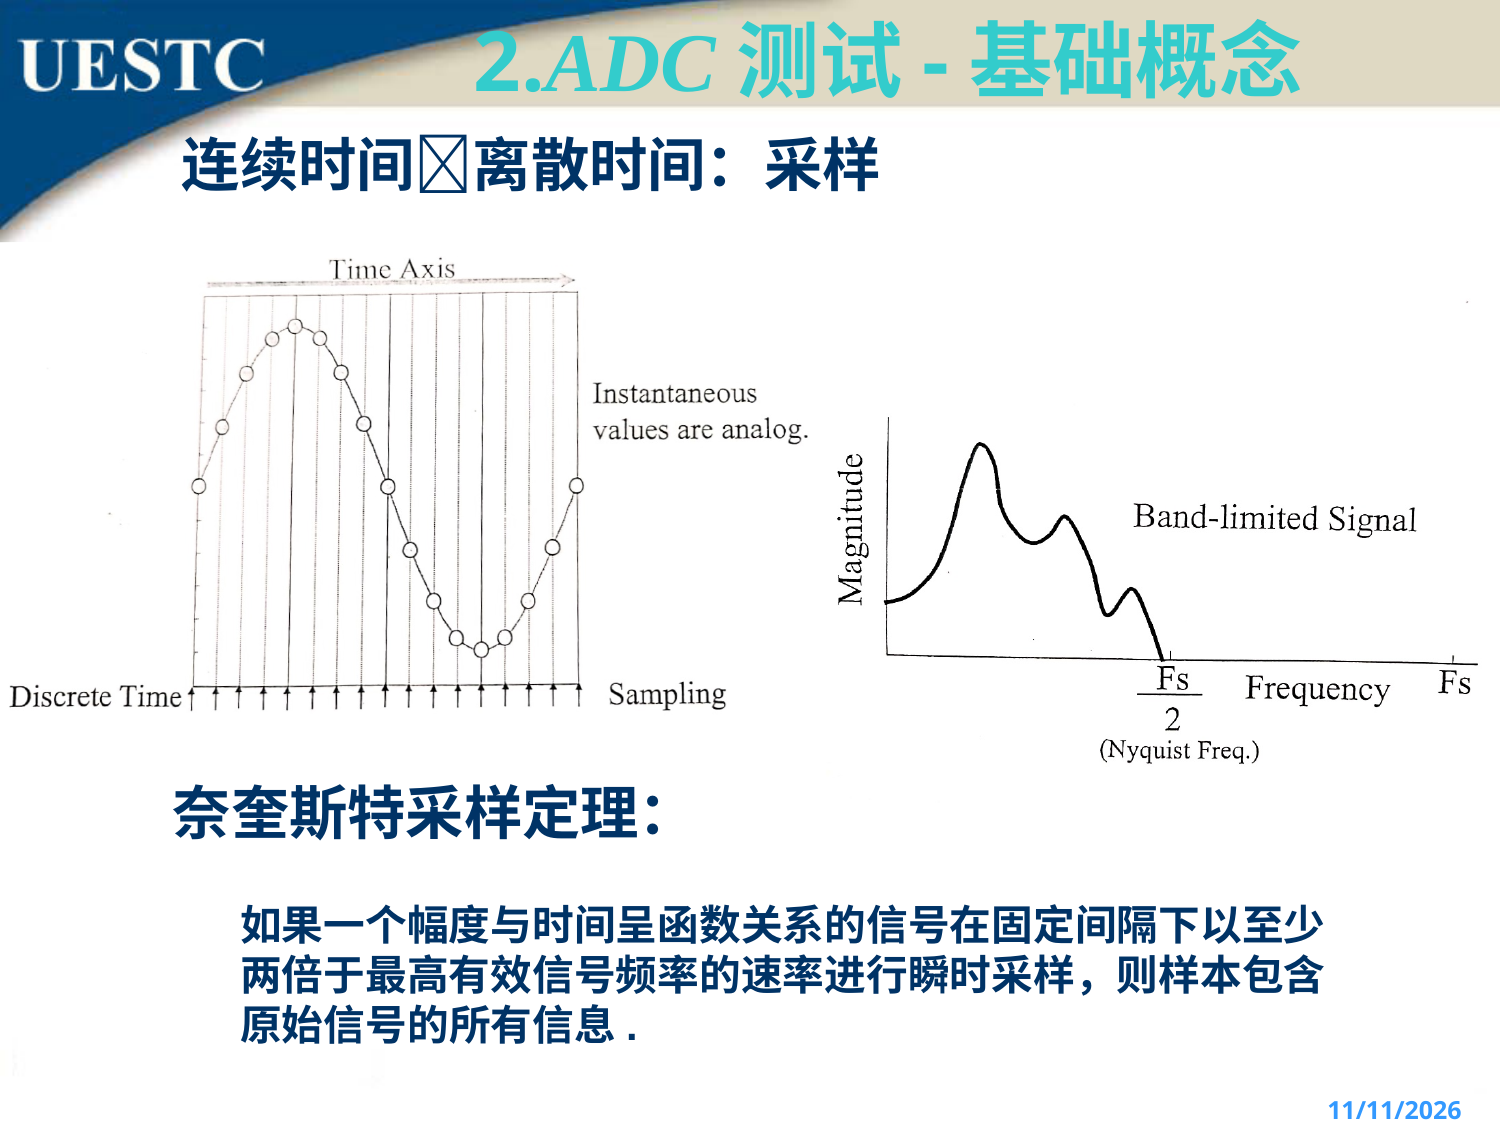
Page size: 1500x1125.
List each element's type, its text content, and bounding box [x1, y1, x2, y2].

picture [0, 0, 1500, 1125]
text_box 2021/11/13 [1312, 1087, 1500, 1125]
text_box 2.ADC测试-基础概念 [459, 0, 1317, 116]
text_box 奈奎斯特采样定理： 如果一个幅度与时间呈函数关系的信号在固定间隔下以至少两倍于最高有效信号频率的速率进行瞬时采样，则样本包含原始信号的所有信息. [135, 768, 1365, 1057]
list 连续时间离散时间：采样 [159, 128, 1472, 244]
